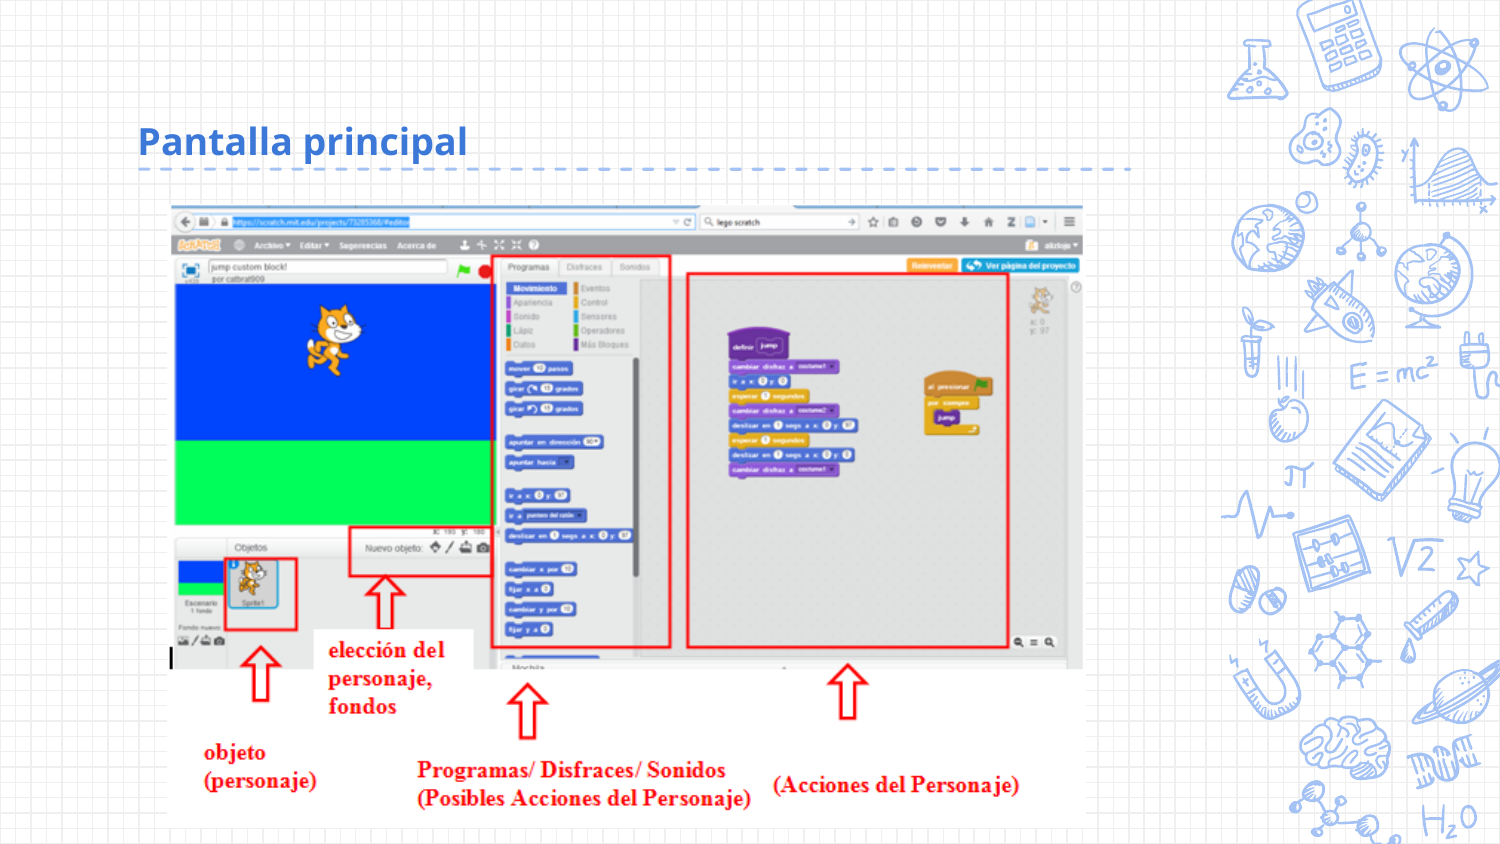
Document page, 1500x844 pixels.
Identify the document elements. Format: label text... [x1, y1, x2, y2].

text_box Pantalla principal [122, 36, 1130, 178]
picture [166, 203, 1086, 828]
